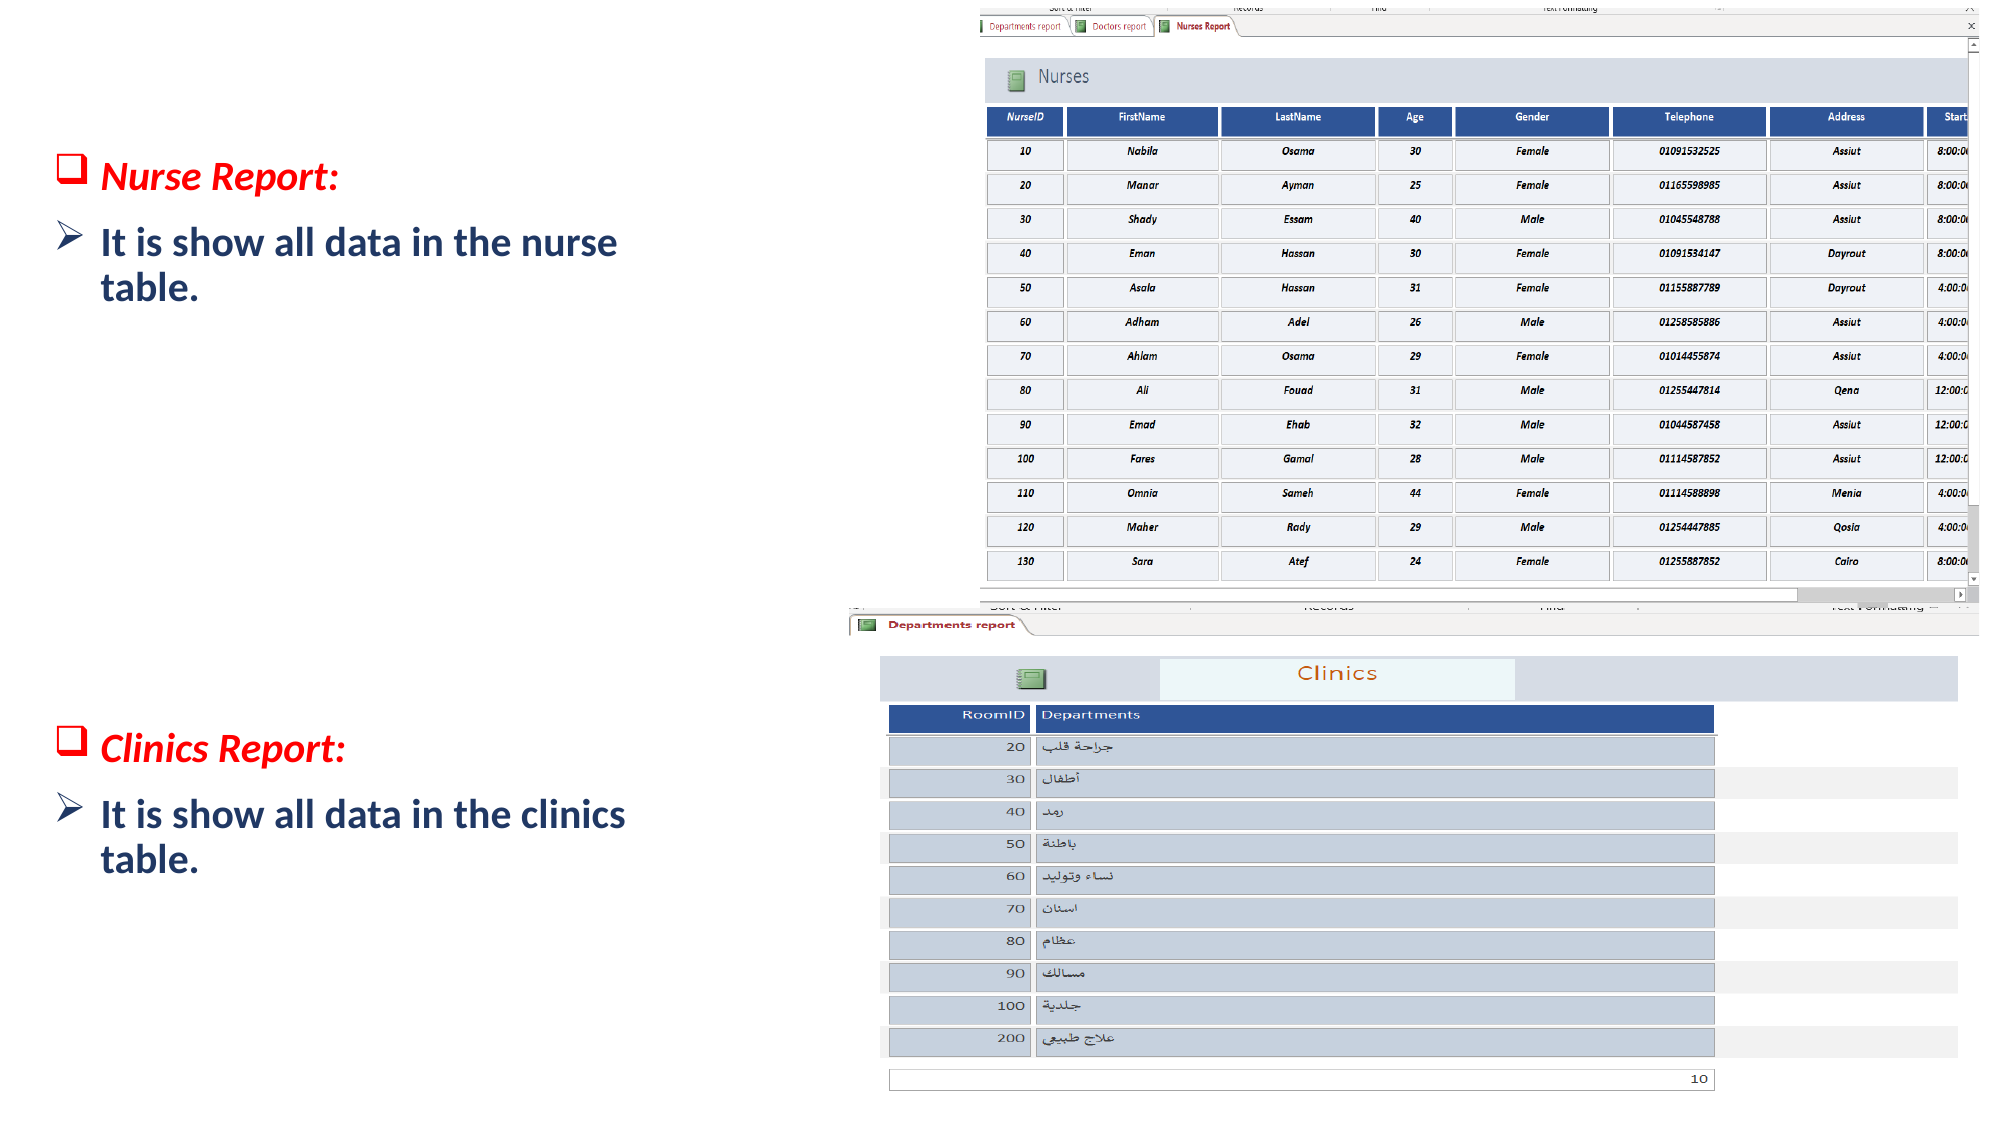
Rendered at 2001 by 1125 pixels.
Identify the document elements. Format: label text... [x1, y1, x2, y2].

picture [849, 608, 1980, 1093]
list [980, 8, 1980, 608]
list Nurse Report: It is show all data in the nurse table. Clinics Report: It is show all data in the clinics table. [38, 147, 684, 1008]
